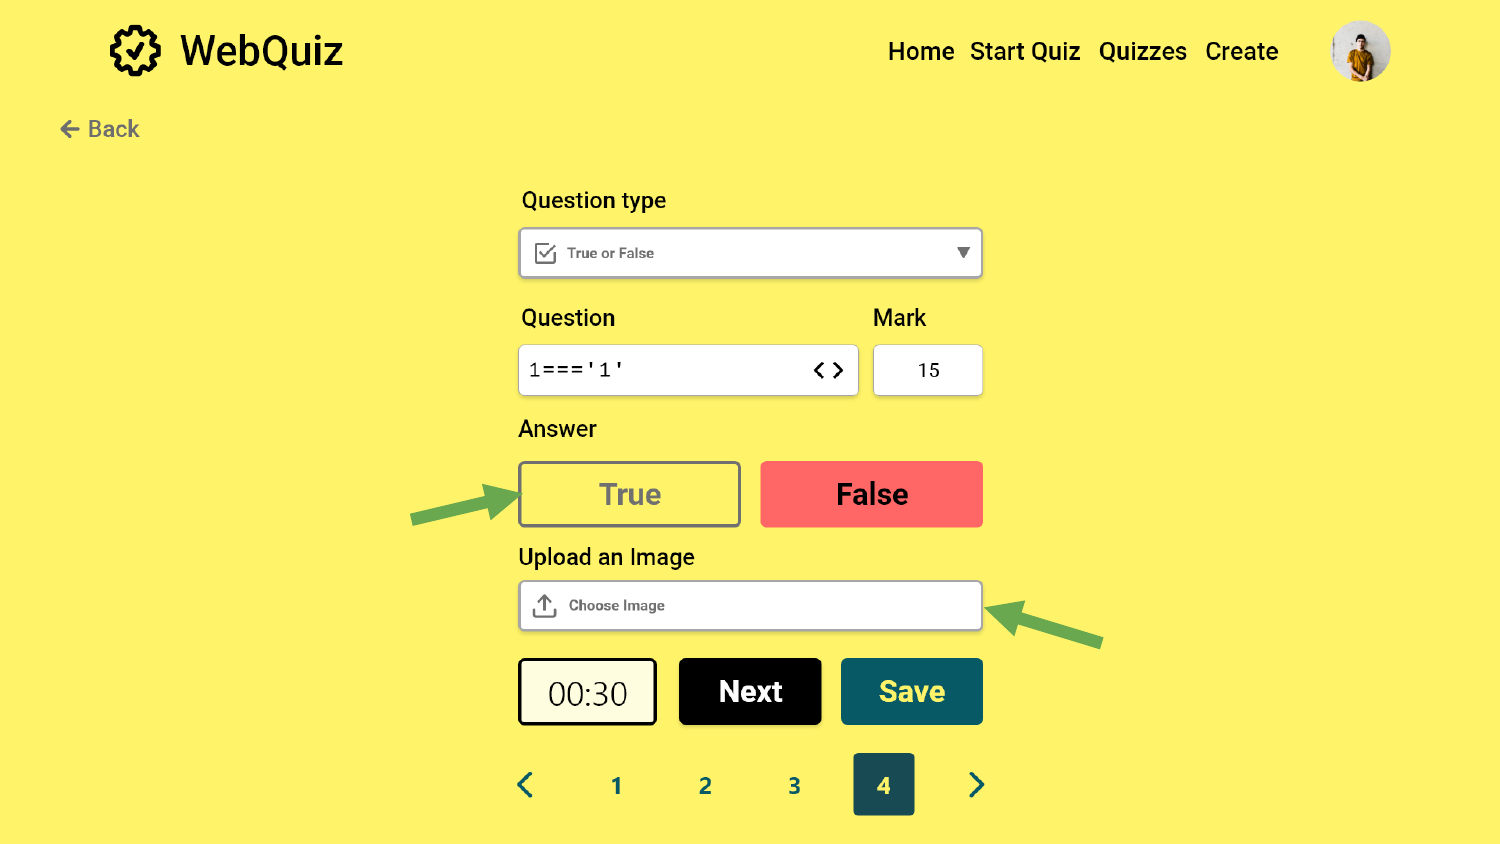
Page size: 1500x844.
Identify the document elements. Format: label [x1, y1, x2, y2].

picture [0, 0, 1500, 844]
text_box [983, 607, 1102, 644]
text_box [410, 493, 523, 521]
